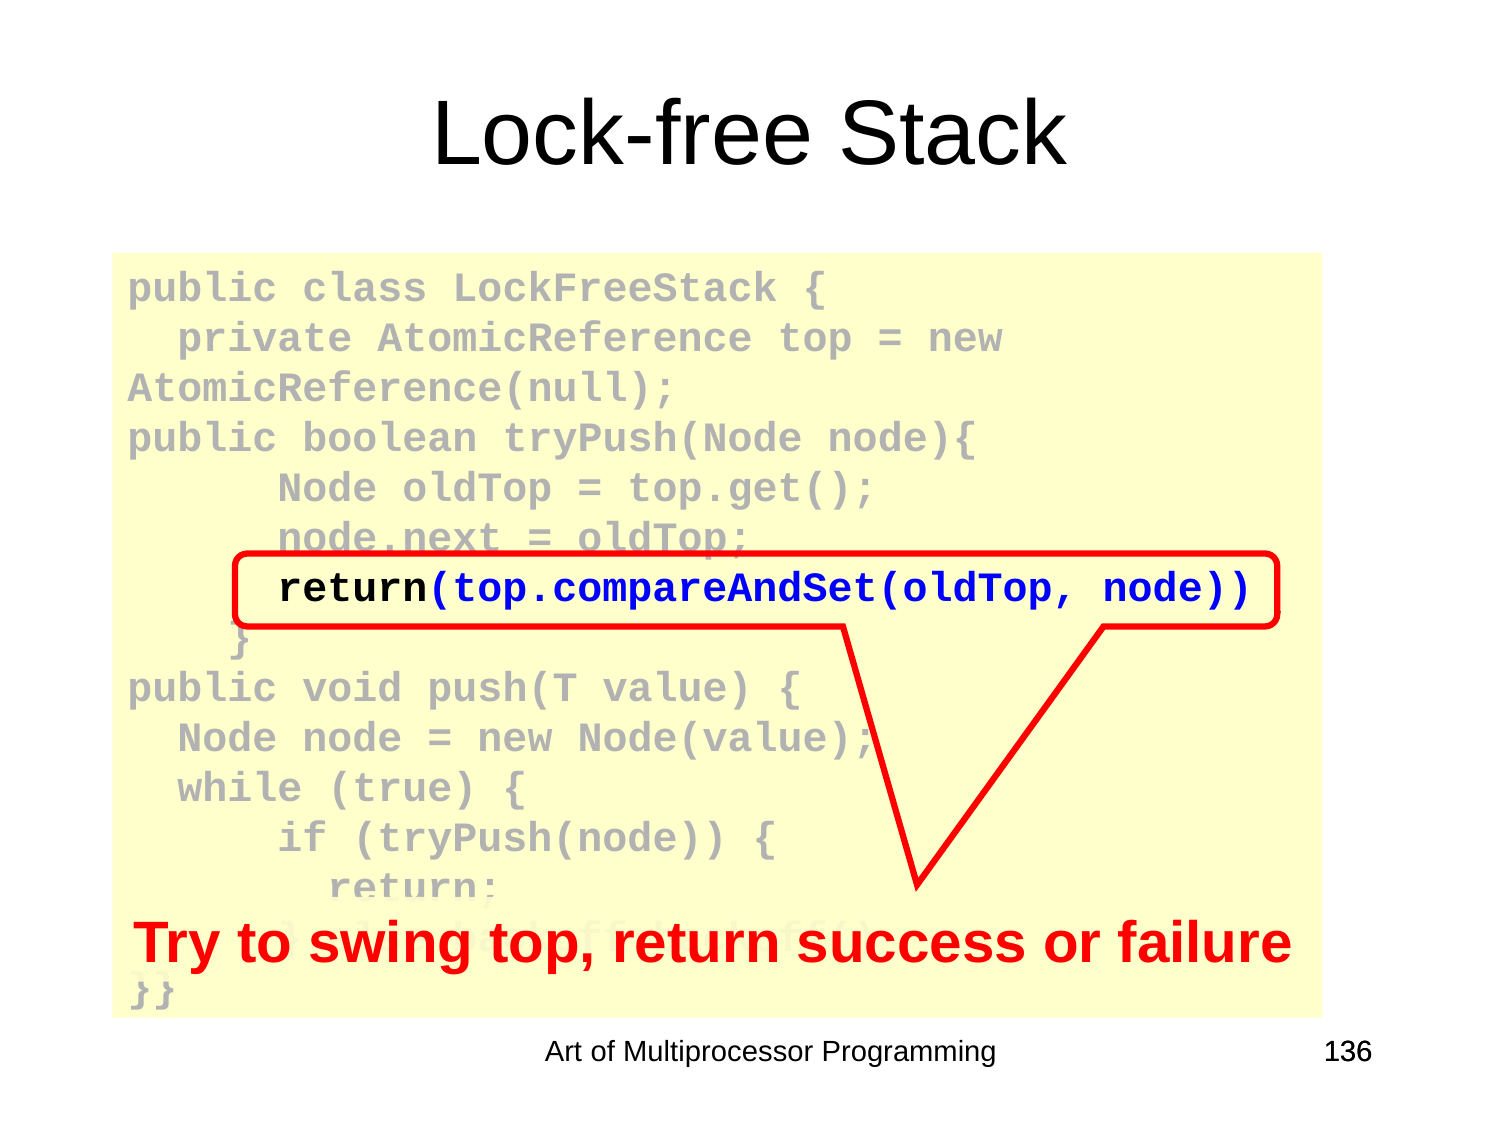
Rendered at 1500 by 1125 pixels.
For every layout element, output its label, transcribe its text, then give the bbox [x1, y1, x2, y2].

title Lock-free Stack [112, 33, 1388, 222]
footer Art of Multiprocessor Programming [512, 1024, 1030, 1101]
text_box [234, 553, 1278, 885]
text_box Try to swing top, return success or failure [118, 896, 1309, 982]
text_box 136 [1074, 1024, 1388, 1100]
text_box public class LockFreeStack { private AtomicReference top = new AtomicReference(null); public boolean tryPush(Node node){ Node oldTop = top.get(); node.next = oldTop; return(top.compareAndSet(oldTop, node)) } public void push(T value) { Node node = new Node(value); while (true) { if (tryPush(node)) { return; } else backoff.backoff() }} [112, 252, 1323, 1018]
